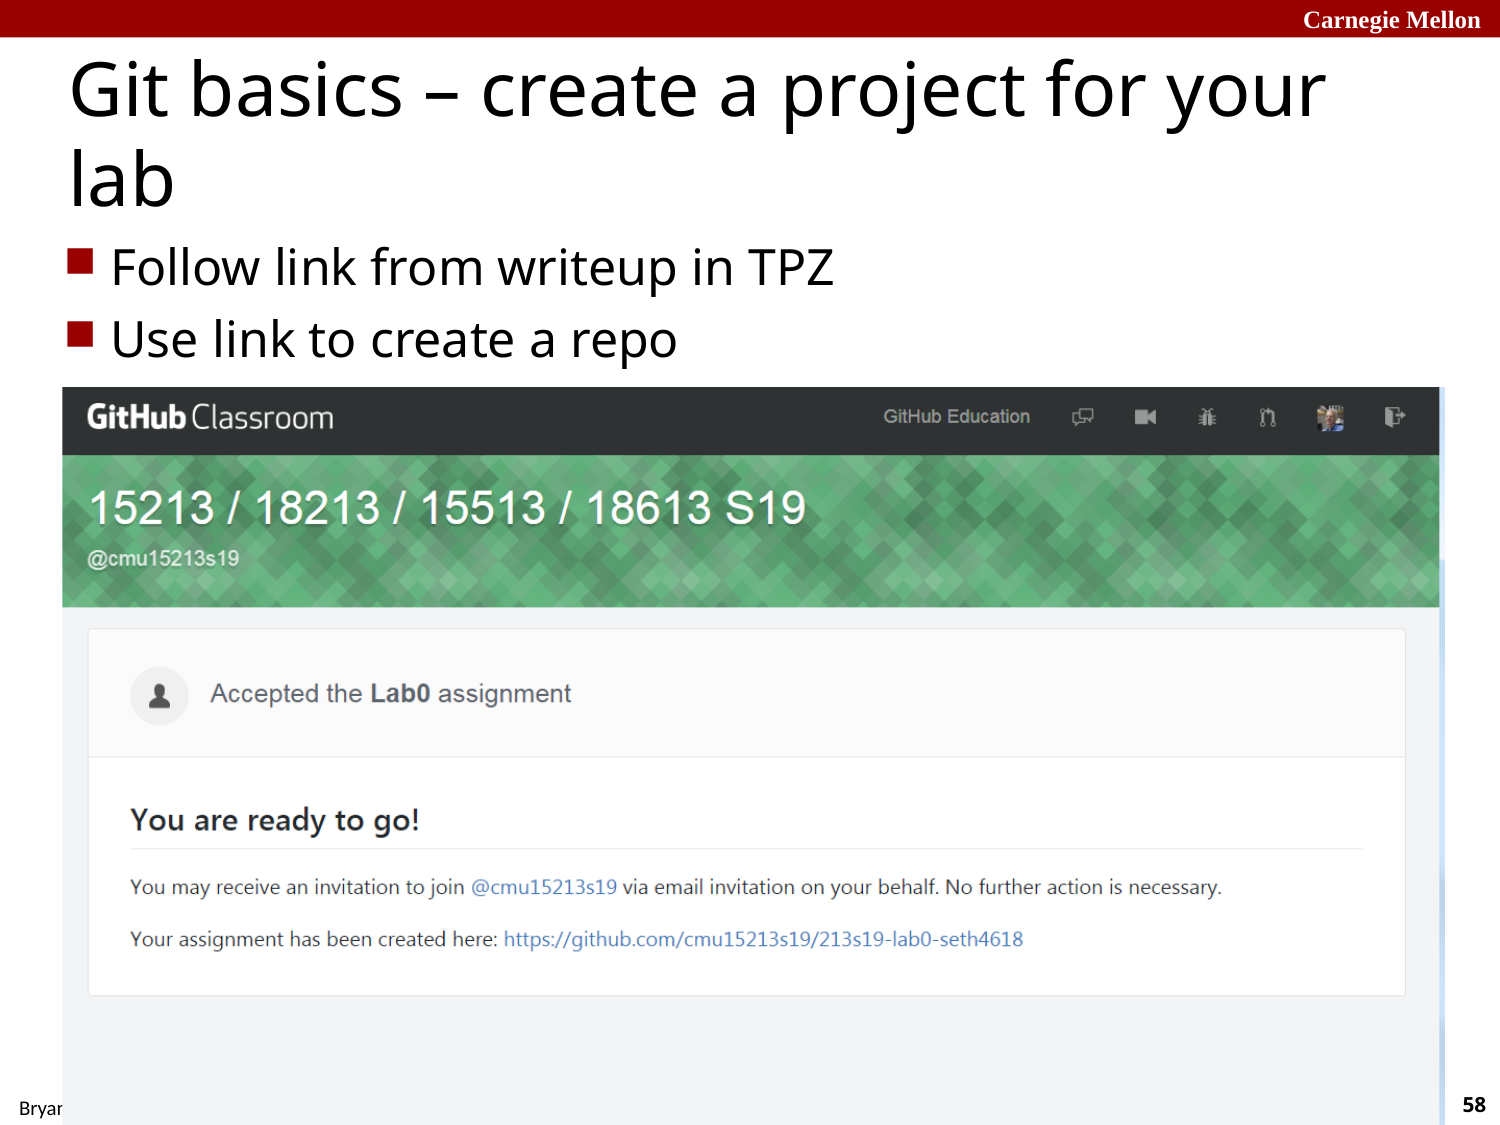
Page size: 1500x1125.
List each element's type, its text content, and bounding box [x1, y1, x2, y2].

list Follow link from writeup in TPZ Use link to create a repo Clone to your local machine Commit often! [62, 228, 1438, 386]
title Git basics – create a project for your lab [62, 41, 1438, 222]
picture [62, 387, 1446, 1125]
